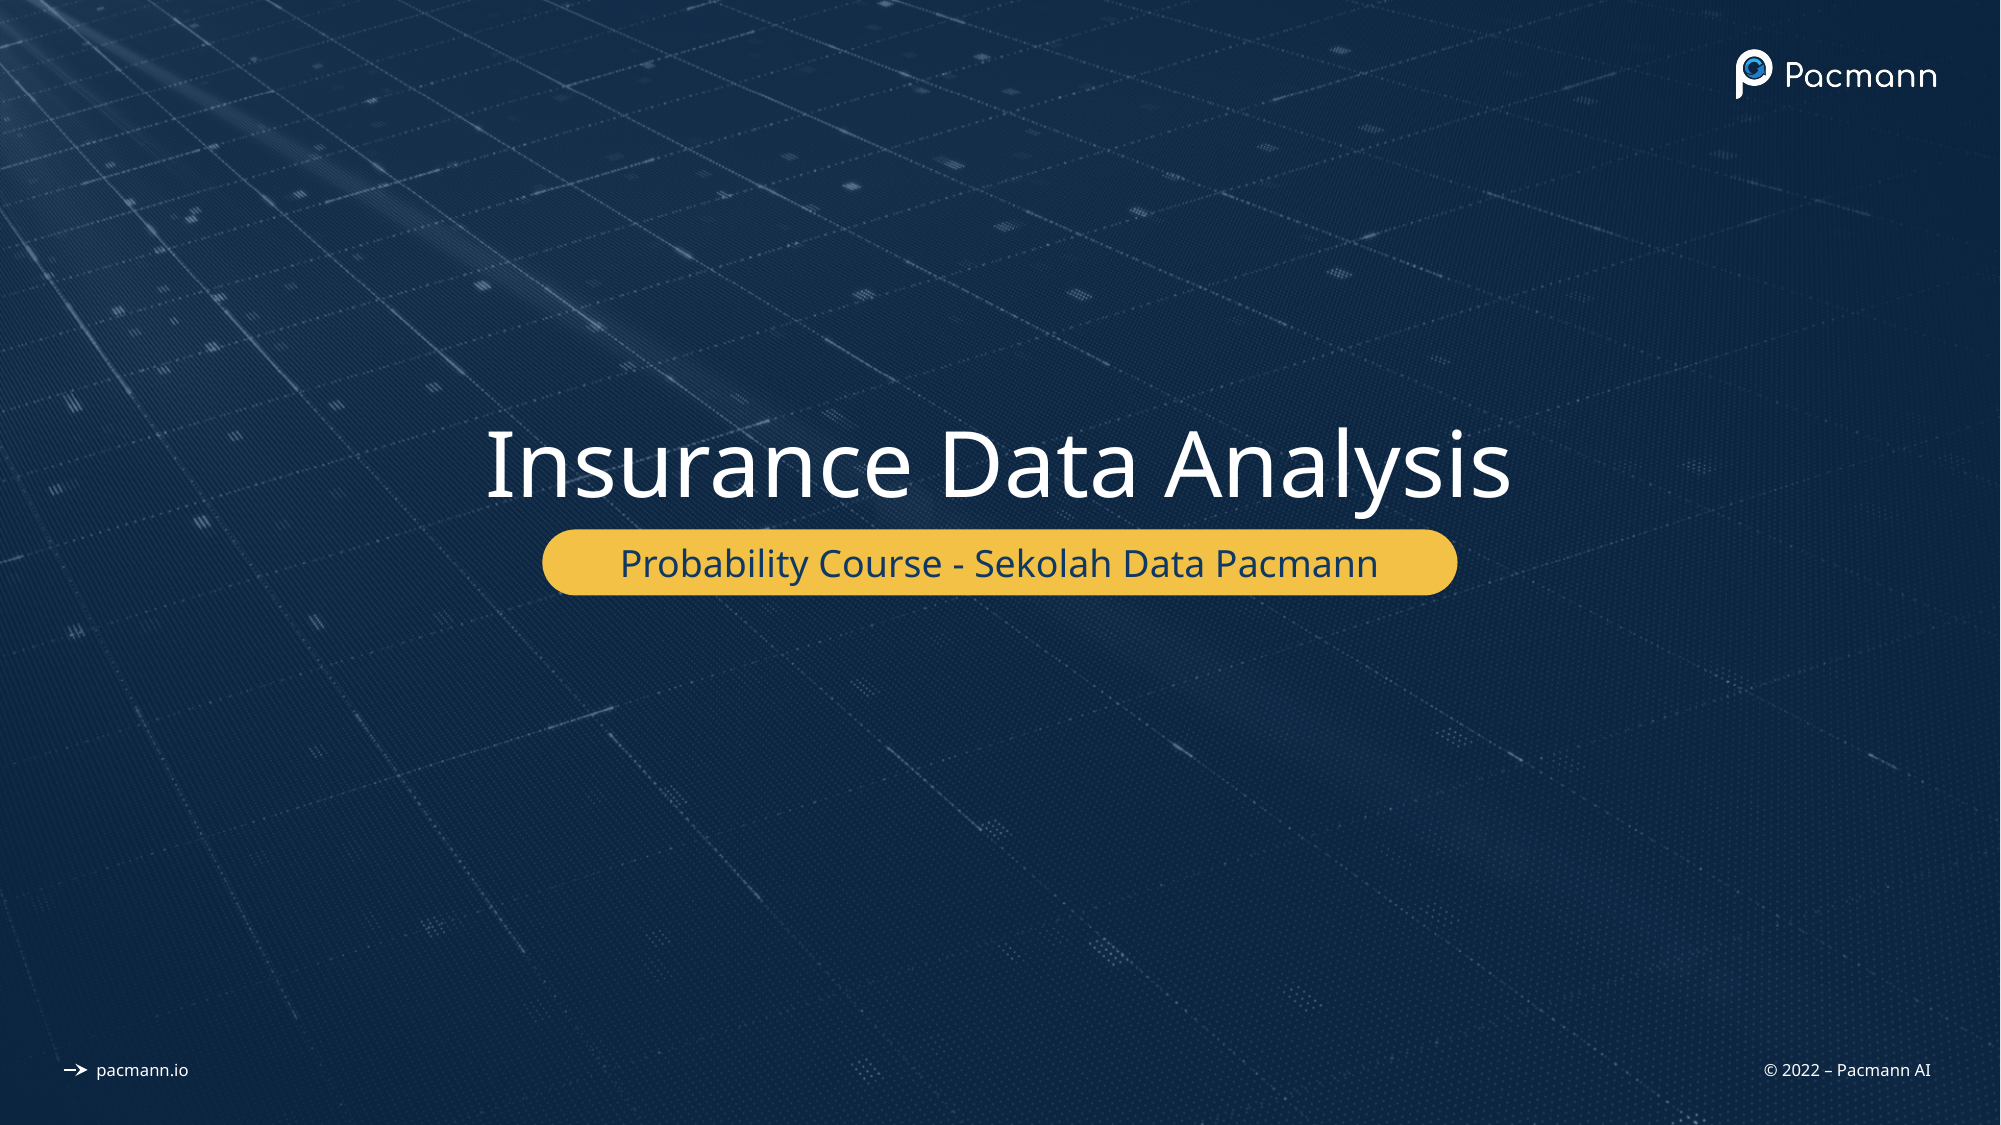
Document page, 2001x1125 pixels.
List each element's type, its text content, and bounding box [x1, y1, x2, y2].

text_box © 2022 – Pacmann AI [1749, 1052, 1960, 1088]
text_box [221, 398, 1779, 596]
picture [0, 0, 2001, 1125]
text_box pacmann.io [81, 1052, 211, 1088]
